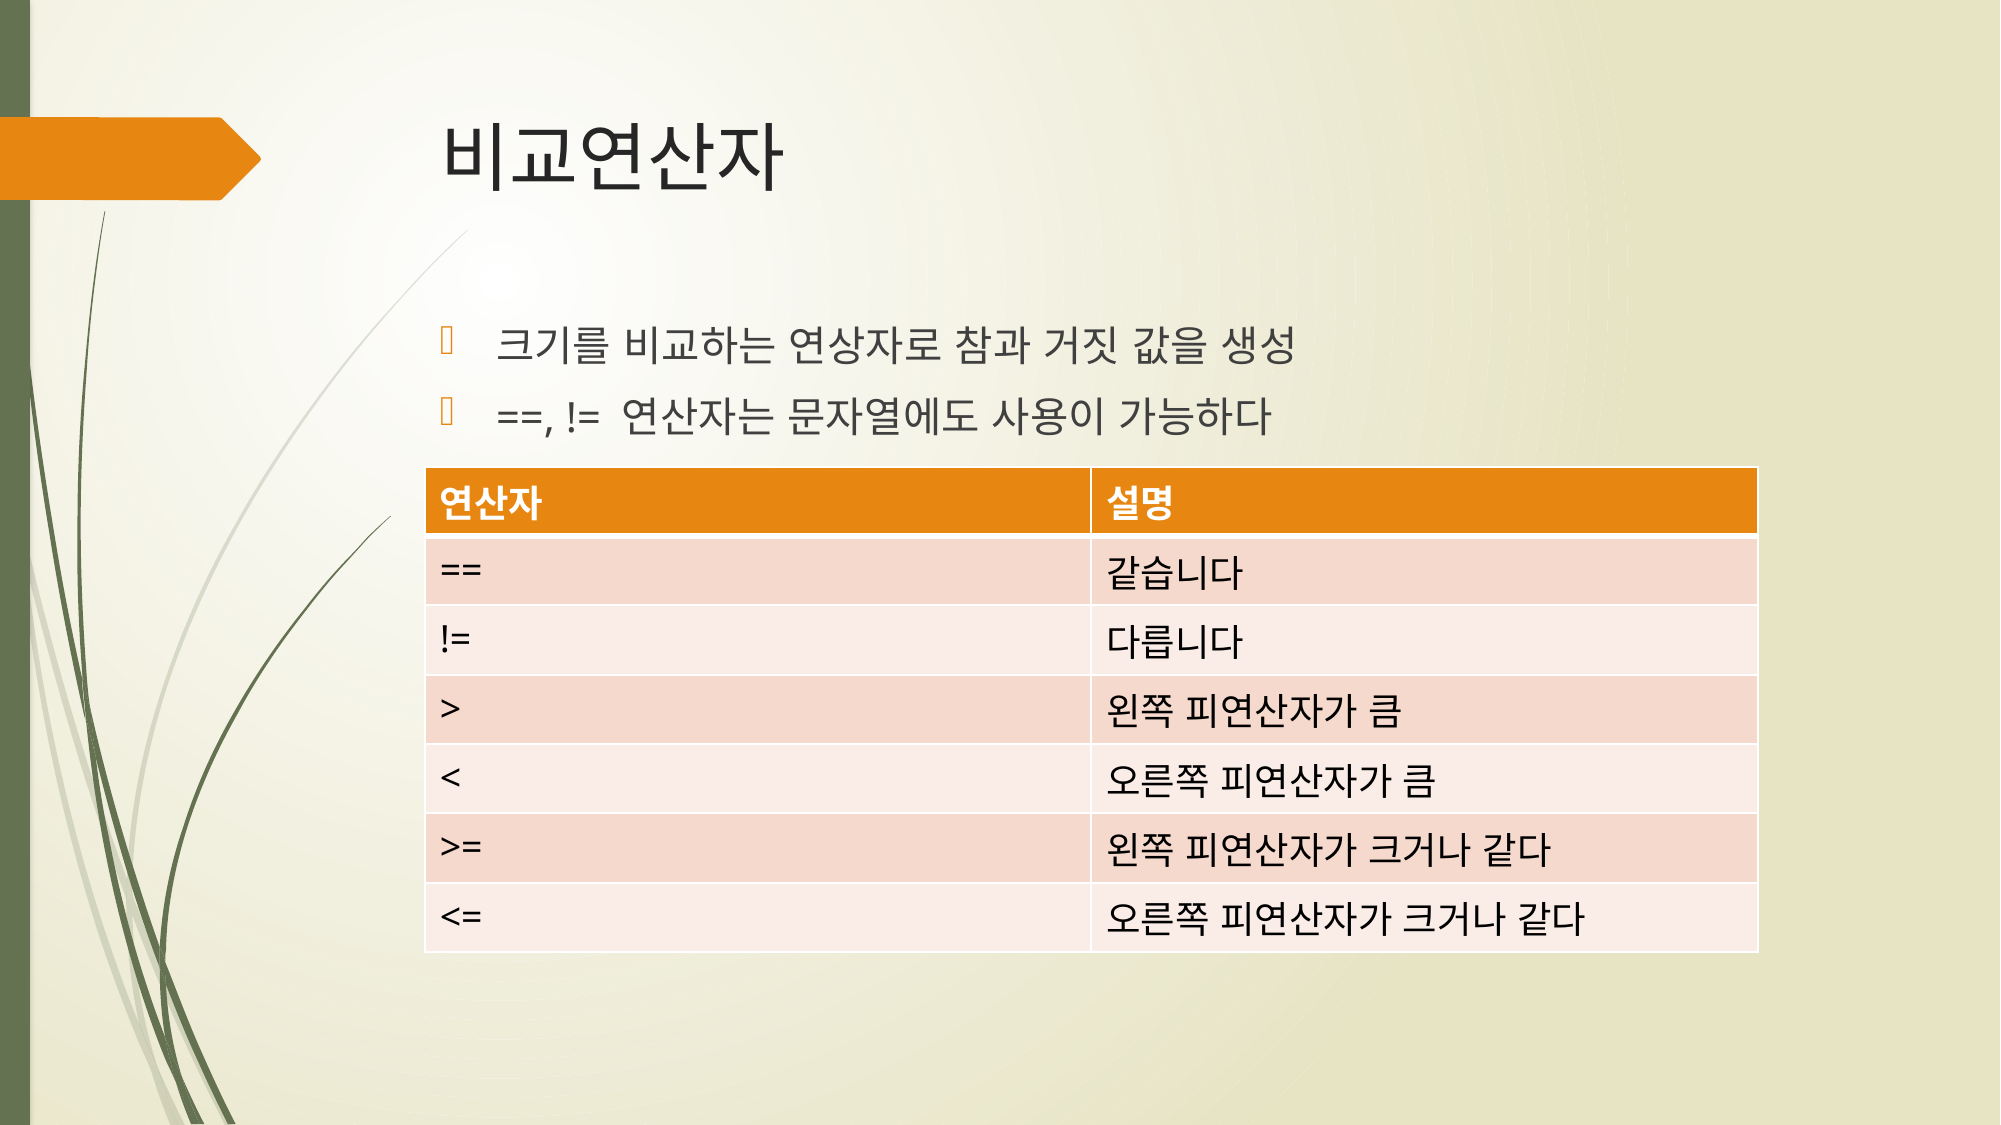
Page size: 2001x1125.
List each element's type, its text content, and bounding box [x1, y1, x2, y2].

table_cell > [426, 676, 1090, 743]
table_header 설명 [1092, 468, 1757, 533]
table_cell >= [426, 814, 1090, 882]
table_cell 같습니다 [1092, 539, 1757, 604]
title 비교연산자 [425, 102, 1888, 312]
table_cell < [426, 745, 1090, 812]
table_cell == [426, 539, 1090, 604]
list 크기를 비교하는 연상자로 참과 거짓 값을 생성 ==, != 연산자는 문자열에도 사용이 가능하다 [424, 312, 1888, 970]
table_cell 왼쪽 피연산자가 큼 [1092, 676, 1757, 743]
table_cell 오른쪽 피연산자가 크거나 같다 [1092, 884, 1757, 951]
table_header 연산자 [426, 468, 1090, 533]
table_cell 오른쪽 피연산자가 큼 [1092, 745, 1757, 812]
table_cell 다릅니다 [1092, 606, 1757, 674]
table_cell <= [426, 884, 1090, 951]
table_cell != [426, 606, 1090, 674]
table_cell 왼쪽 피연산자가 크거나 같다 [1092, 814, 1757, 882]
